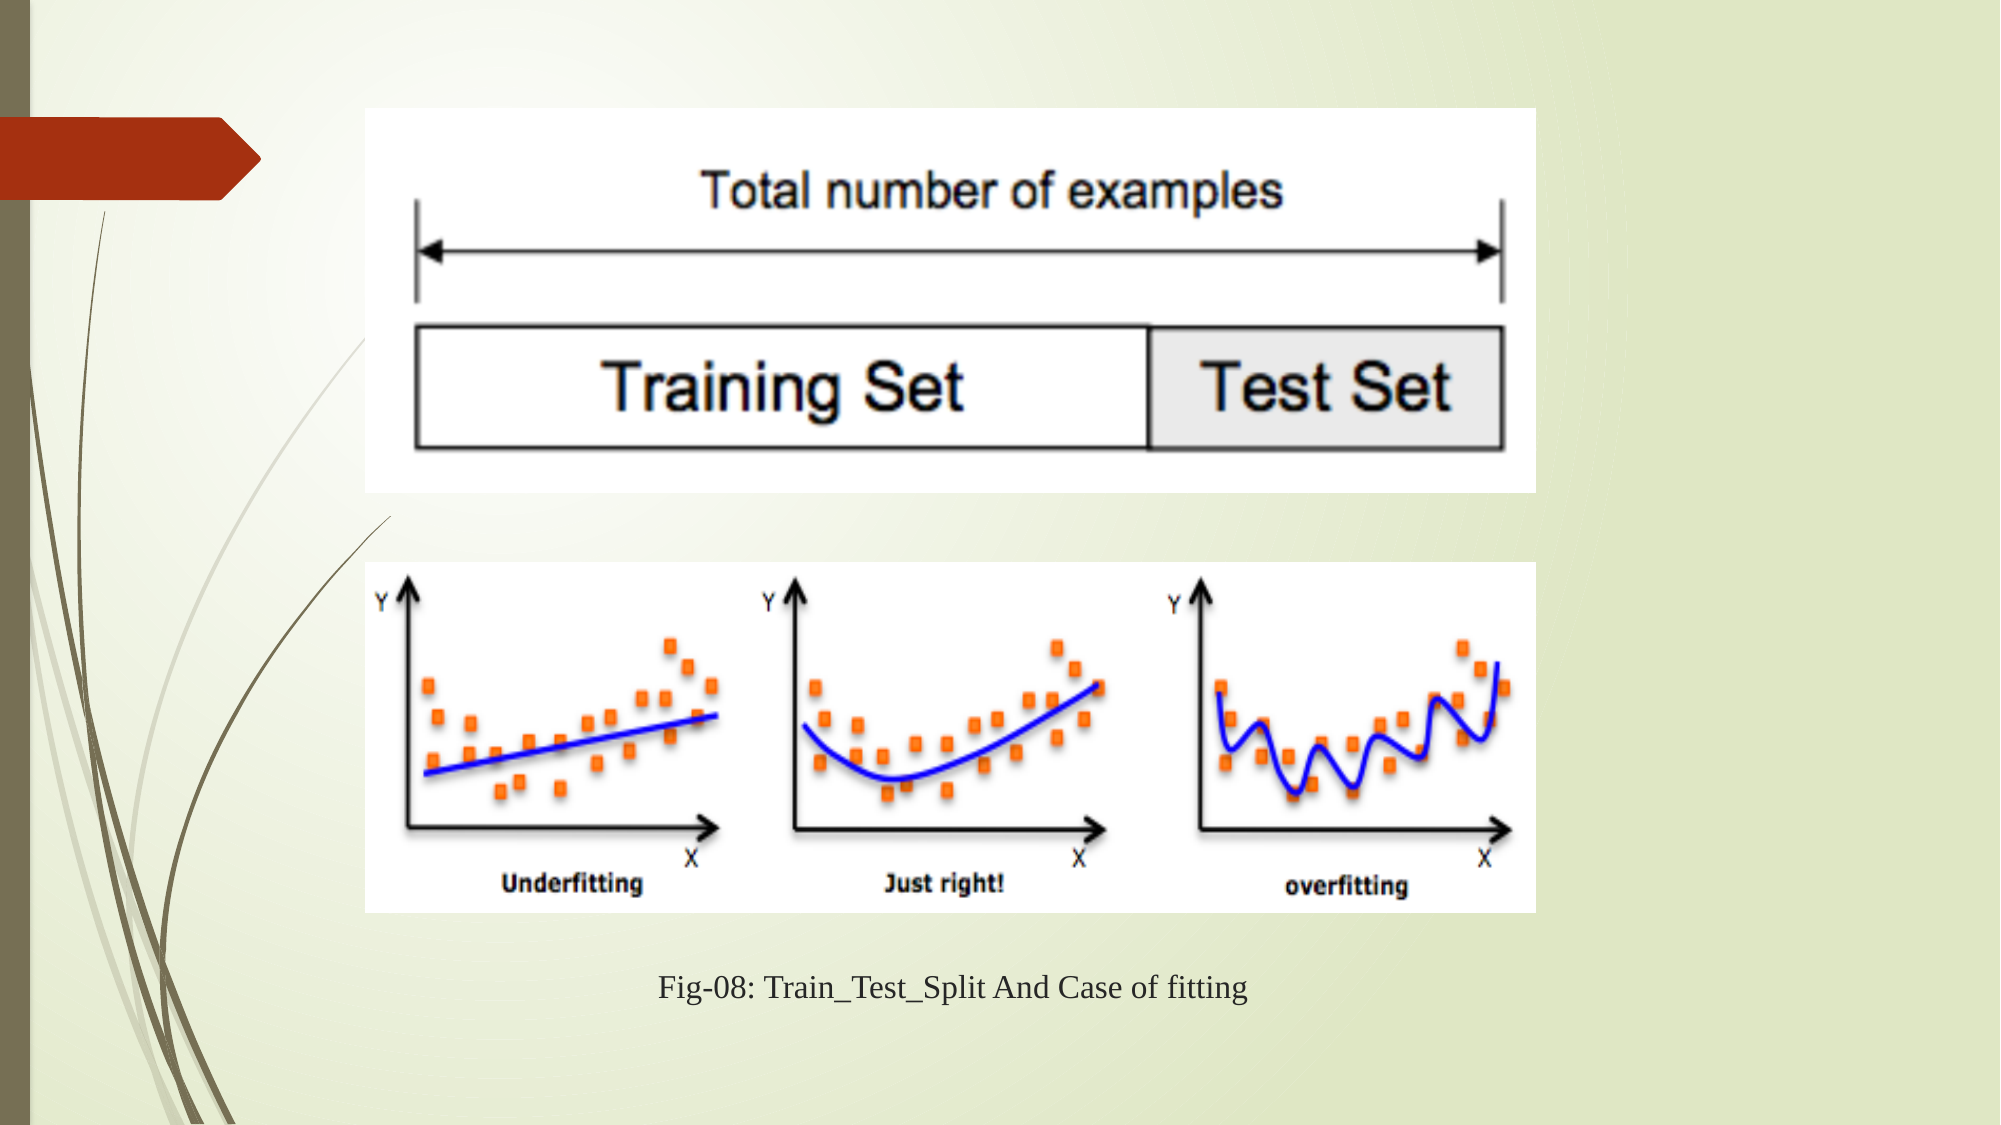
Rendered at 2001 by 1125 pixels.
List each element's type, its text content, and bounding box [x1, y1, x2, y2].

title Fig-08: Train_Test_Split And Case of fitting [642, 958, 1357, 1074]
picture [364, 108, 1536, 493]
picture [364, 562, 1536, 913]
